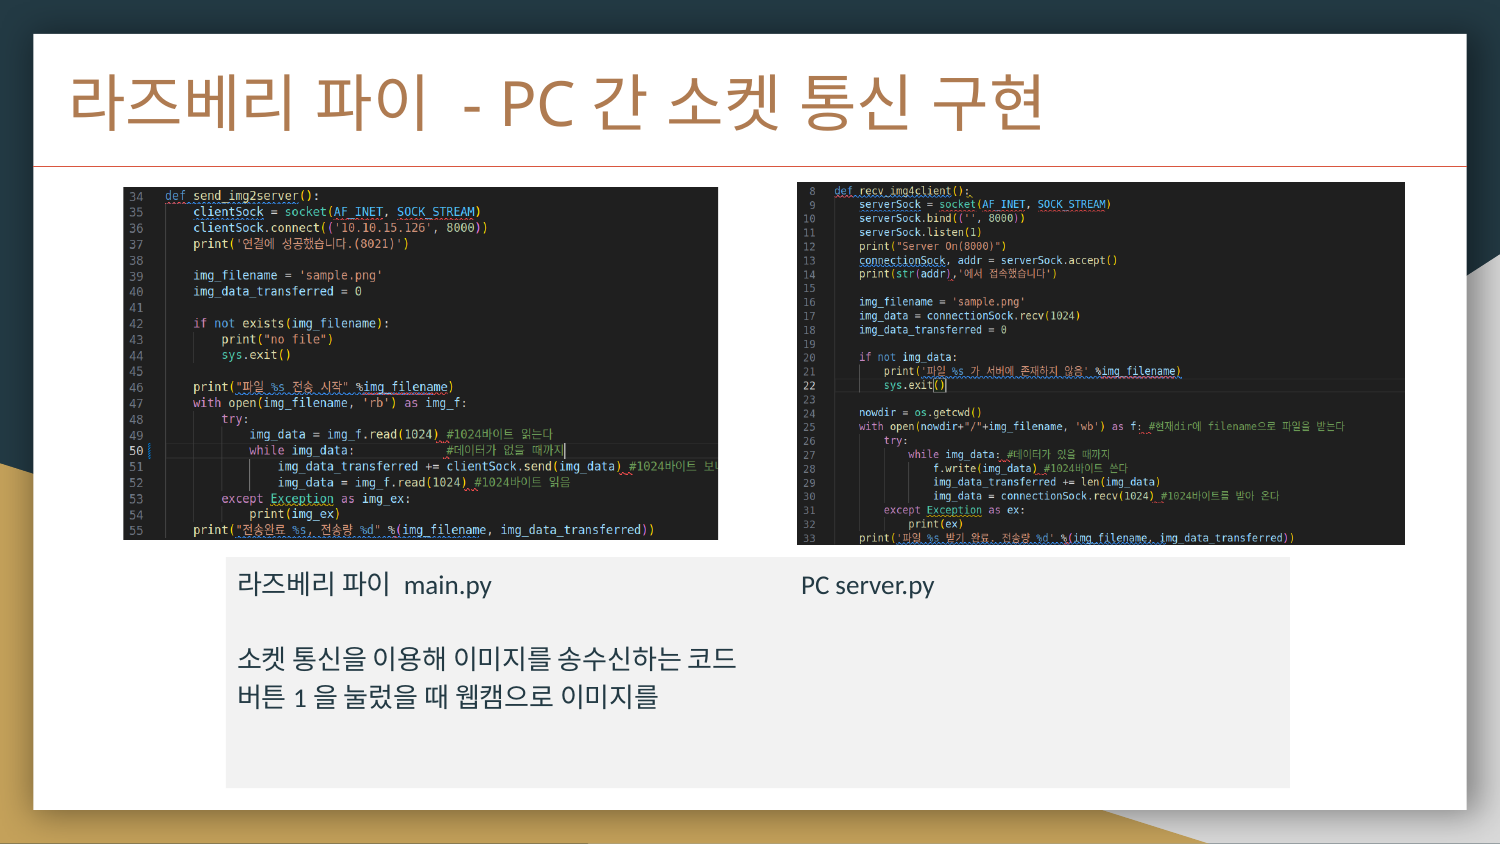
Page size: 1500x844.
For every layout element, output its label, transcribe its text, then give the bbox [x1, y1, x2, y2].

picture [797, 182, 1405, 546]
text_box 라즈베리 파이 - PC간 소켓 통신 구현 [56, 57, 1362, 144]
text_box 라즈베리 파이 main.py PC server.py 소켓 통신을 이용해 이미지를 송수신하는 코드 버튼1을 눌렀을 때 웹캠으로 이미지를 [225, 557, 1290, 789]
picture [123, 187, 719, 540]
